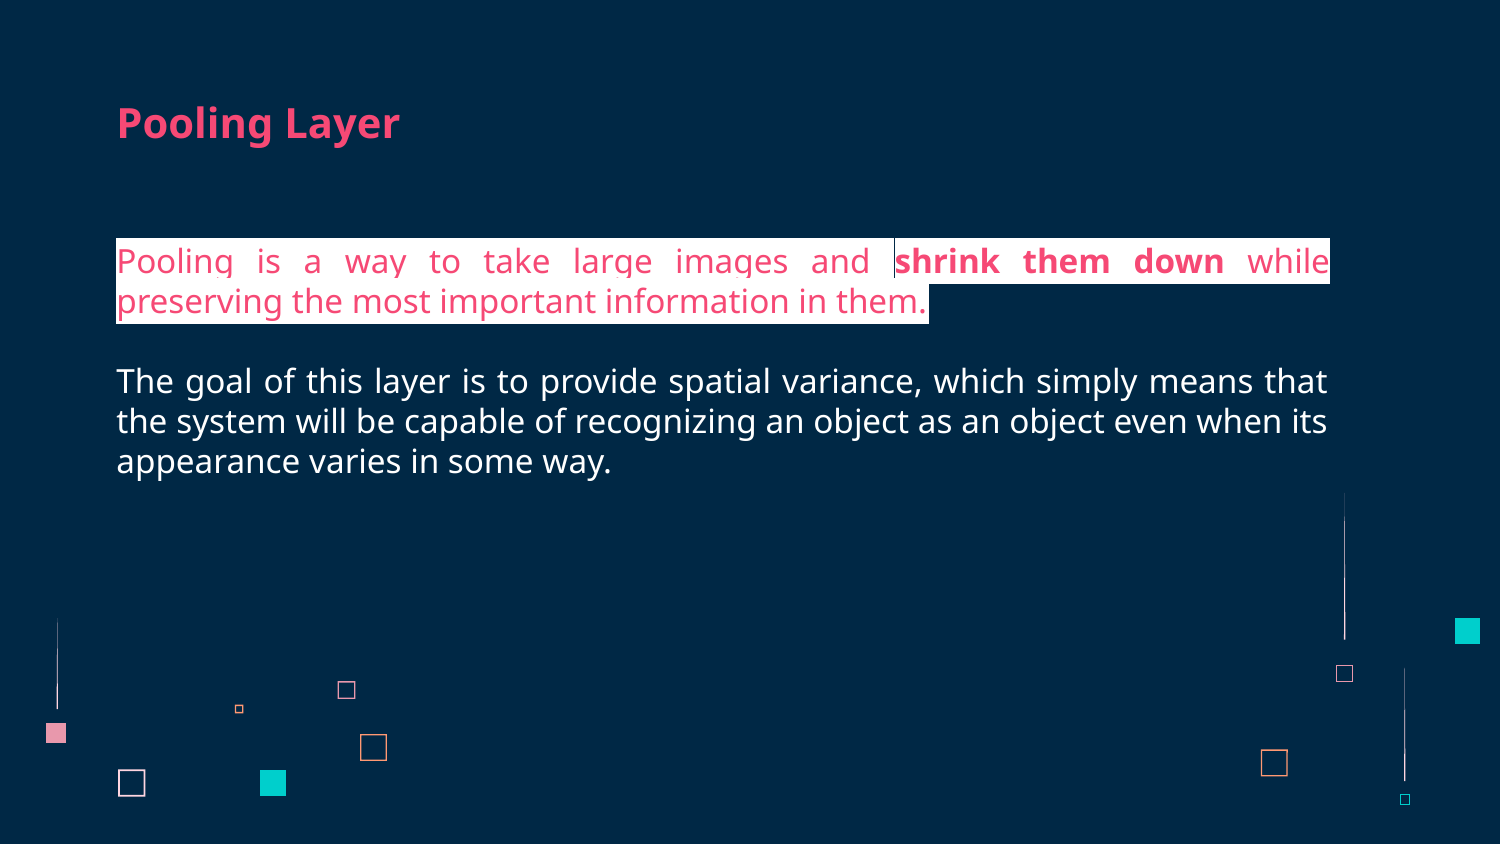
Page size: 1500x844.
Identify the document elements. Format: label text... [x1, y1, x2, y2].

title Pooling Layer [101, 67, 543, 163]
list Pooling is a way to take large images and shrink them down while preserving the most important information in them. The goal of this layer is to provide spatial variance, which simply means that the system will be capable of recognizing an object as an object even when its appearance varies in some way. [101, 225, 1346, 569]
